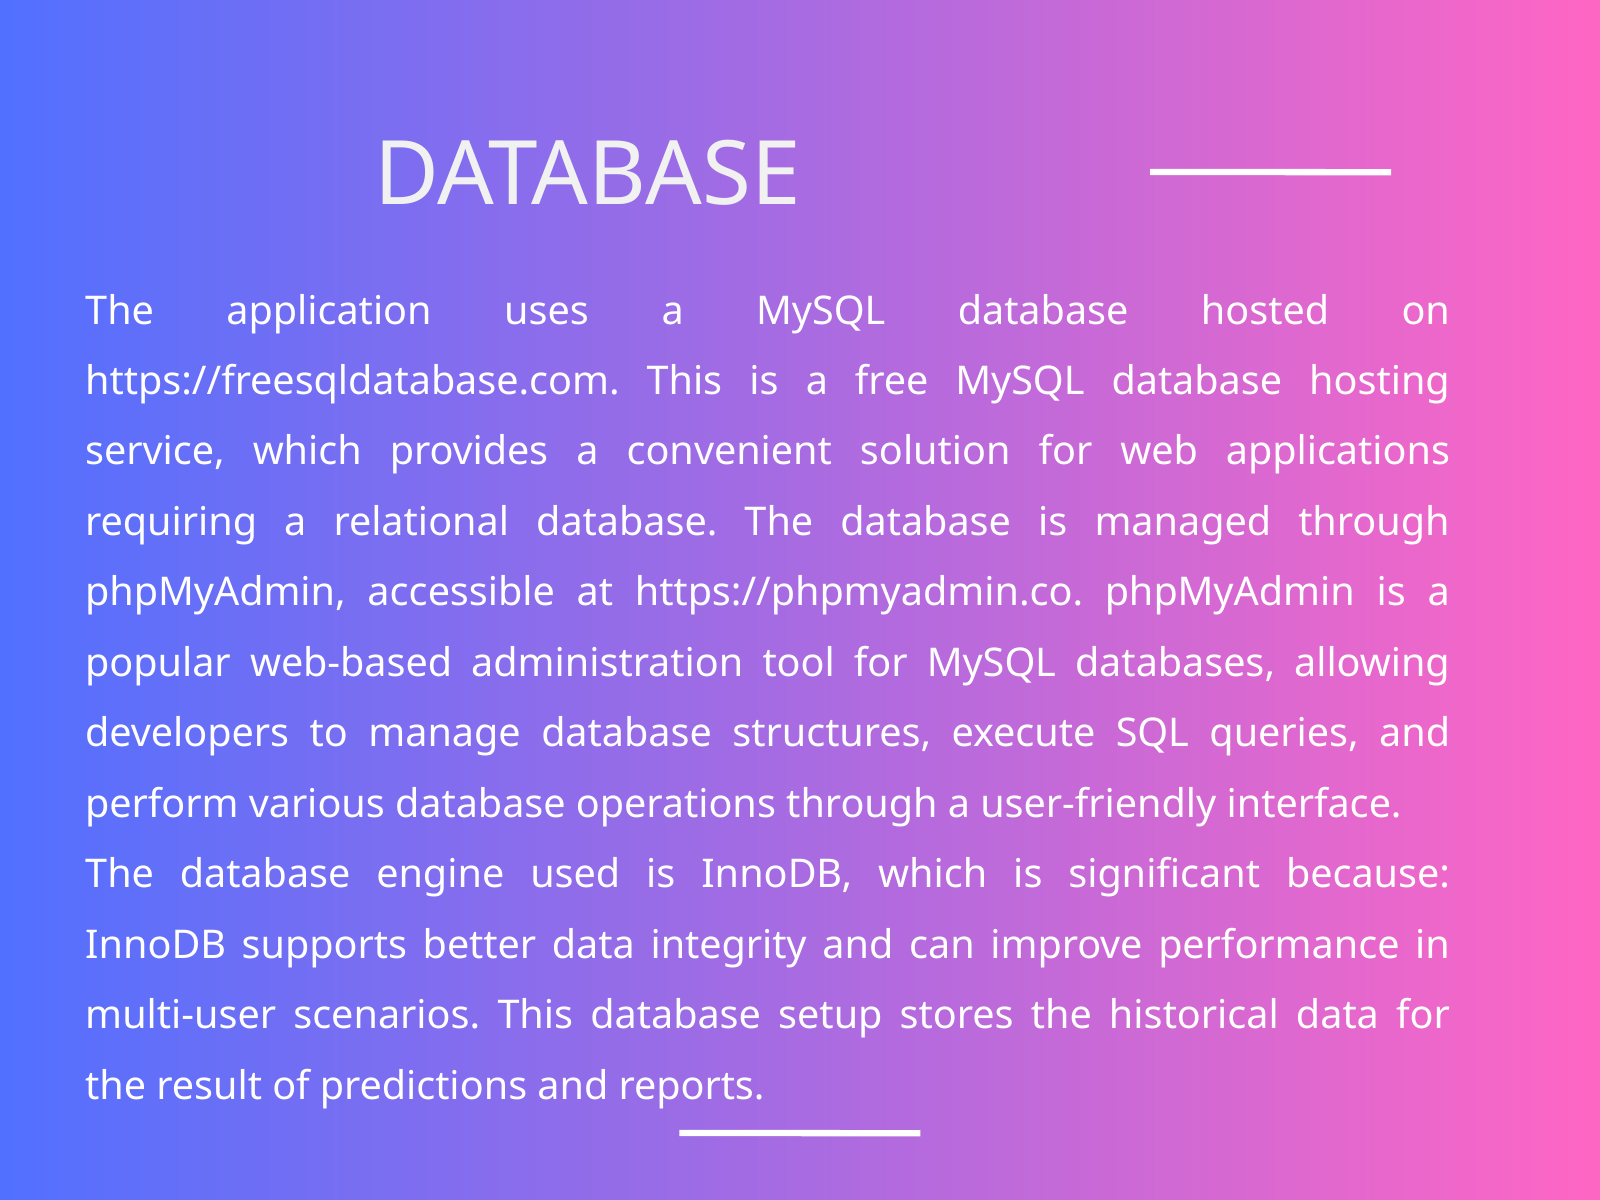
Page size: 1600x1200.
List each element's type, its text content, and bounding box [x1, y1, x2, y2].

text_box The application uses a MySQL database hosted on https://freesqldatabase.com. This is a free MySQL database hosting service, which provides a convenient solution for web applications requiring a relational database. The database is managed through phpMyAdmin, accessible at https://phpmyadmin.co. phpMyAdmin is a popular web-based administration tool for MySQL databases, allowing developers to manage database structures, execute SQL queries, and perform various database operations through a user-friendly interface. The database engine used is InnoDB, which is significant because: InnoDB supports better data integrity and can improve performance in multi-user scenarios. This database setup stores the historical data for the result of predictions and reports. [85, 261, 1452, 1107]
text_box DATABASE [374, 129, 1600, 222]
